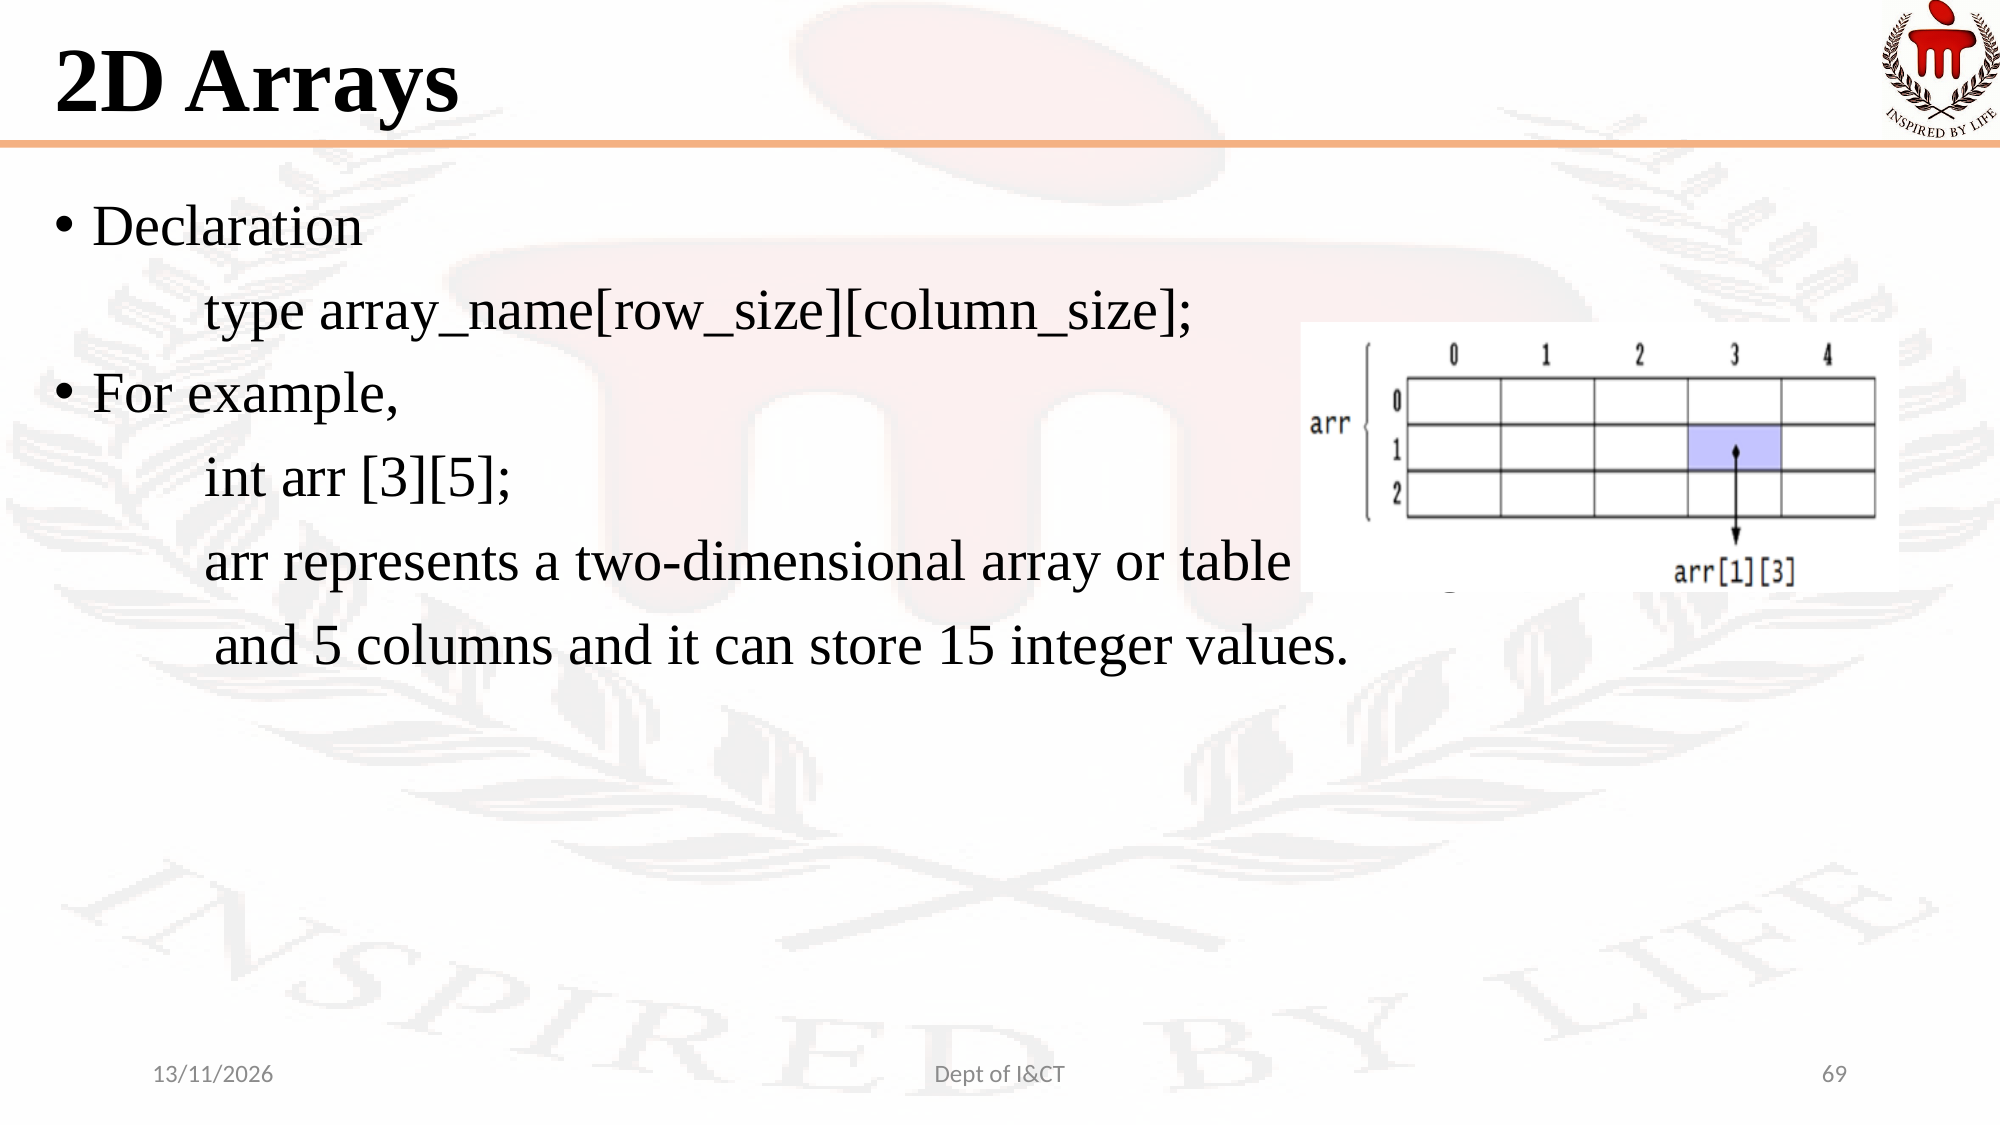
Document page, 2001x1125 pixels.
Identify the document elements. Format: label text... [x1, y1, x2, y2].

footer Dept of I&CT [662, 1042, 1338, 1103]
title 2D Arrays [39, 22, 1863, 141]
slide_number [137, 1042, 588, 1103]
picture [1300, 322, 1900, 592]
slide_number 69 [1412, 1042, 1863, 1103]
list Declaration type array_name[row_size][column_size]; For example, int arr [3][5]; arr represents a two-dimensional array or table having 3 rows and 5 columns and it can store 15 integer values. [39, 187, 1965, 1029]
picture [1882, 0, 2000, 140]
